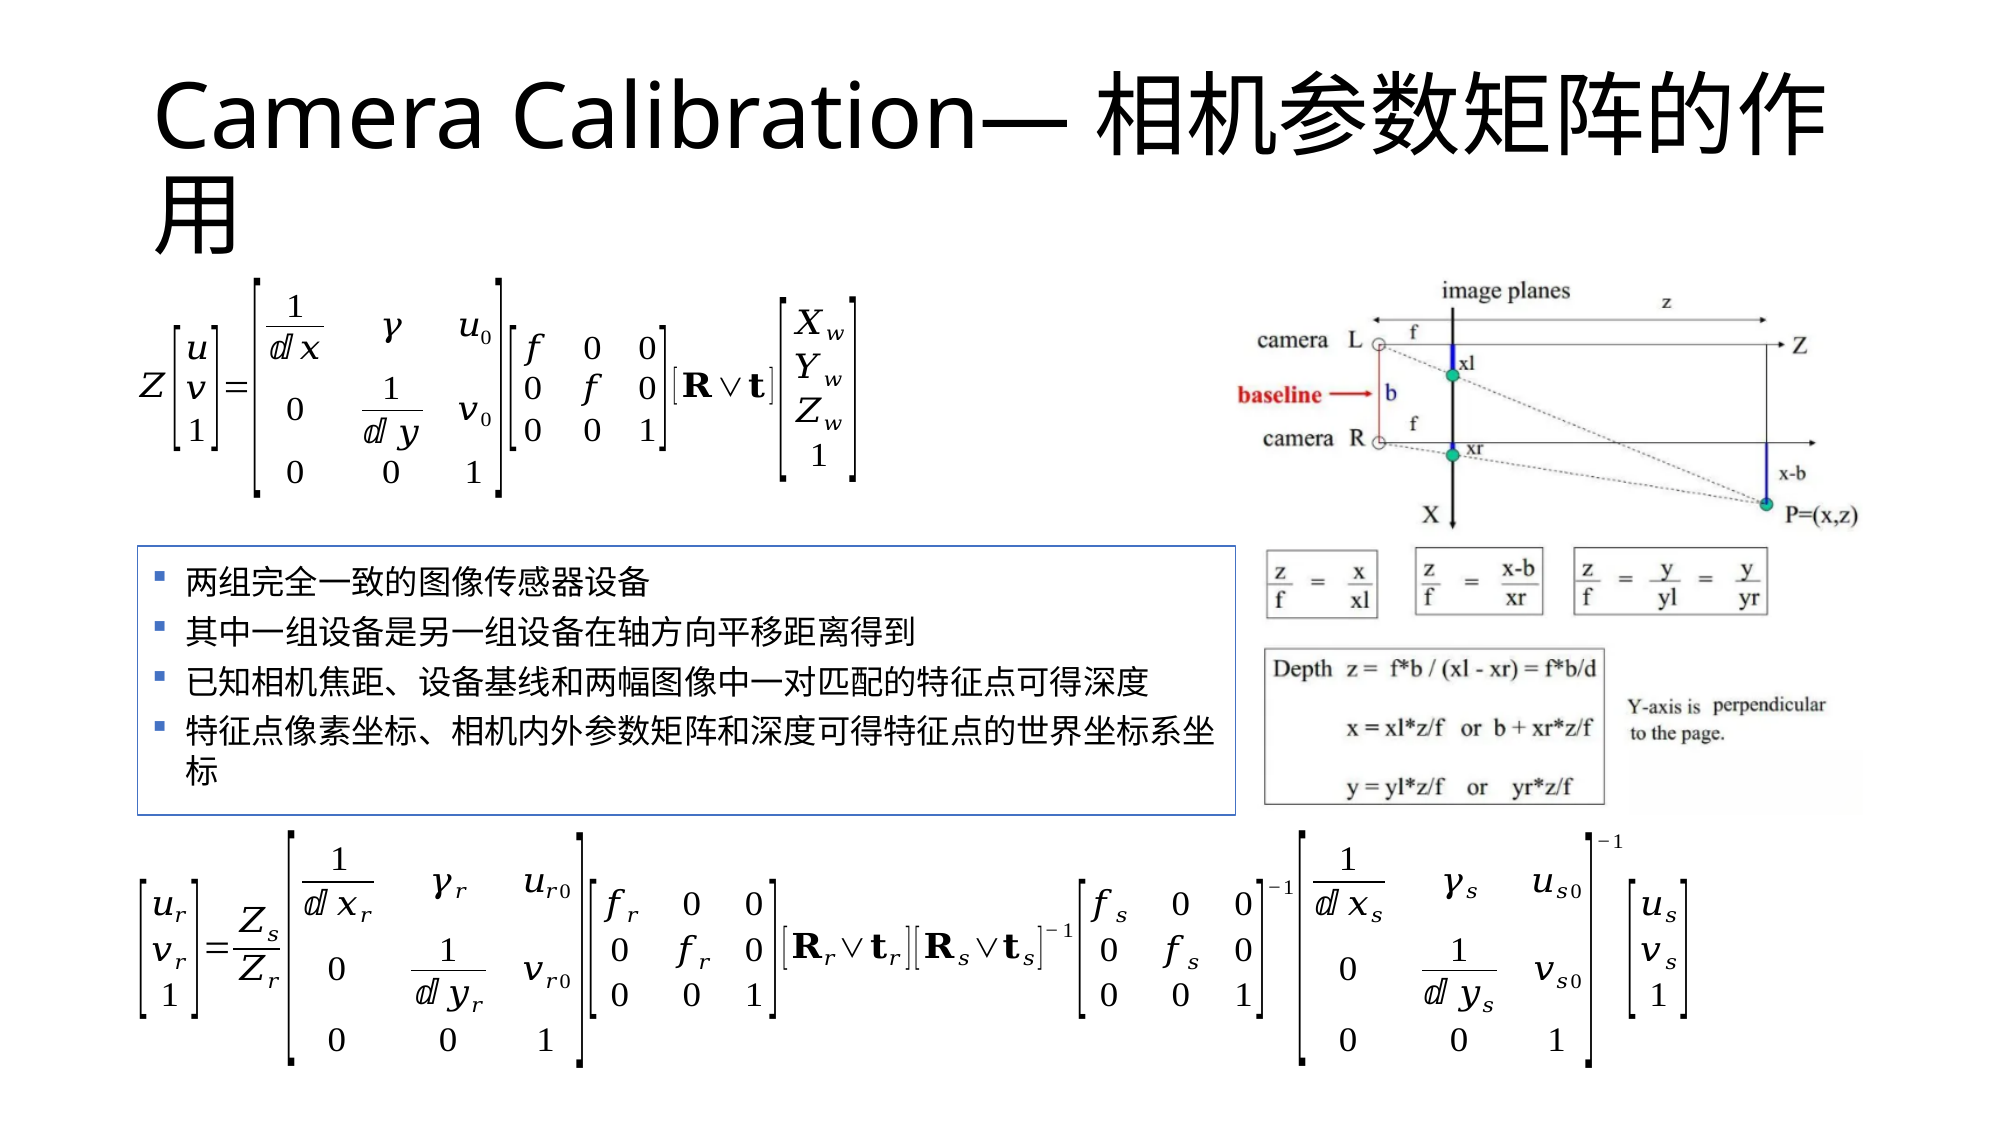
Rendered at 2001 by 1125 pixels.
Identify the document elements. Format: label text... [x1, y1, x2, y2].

picture [1235, 277, 1863, 815]
title Camera Calibration—相机参数矩阵的作用 [137, 59, 1863, 278]
